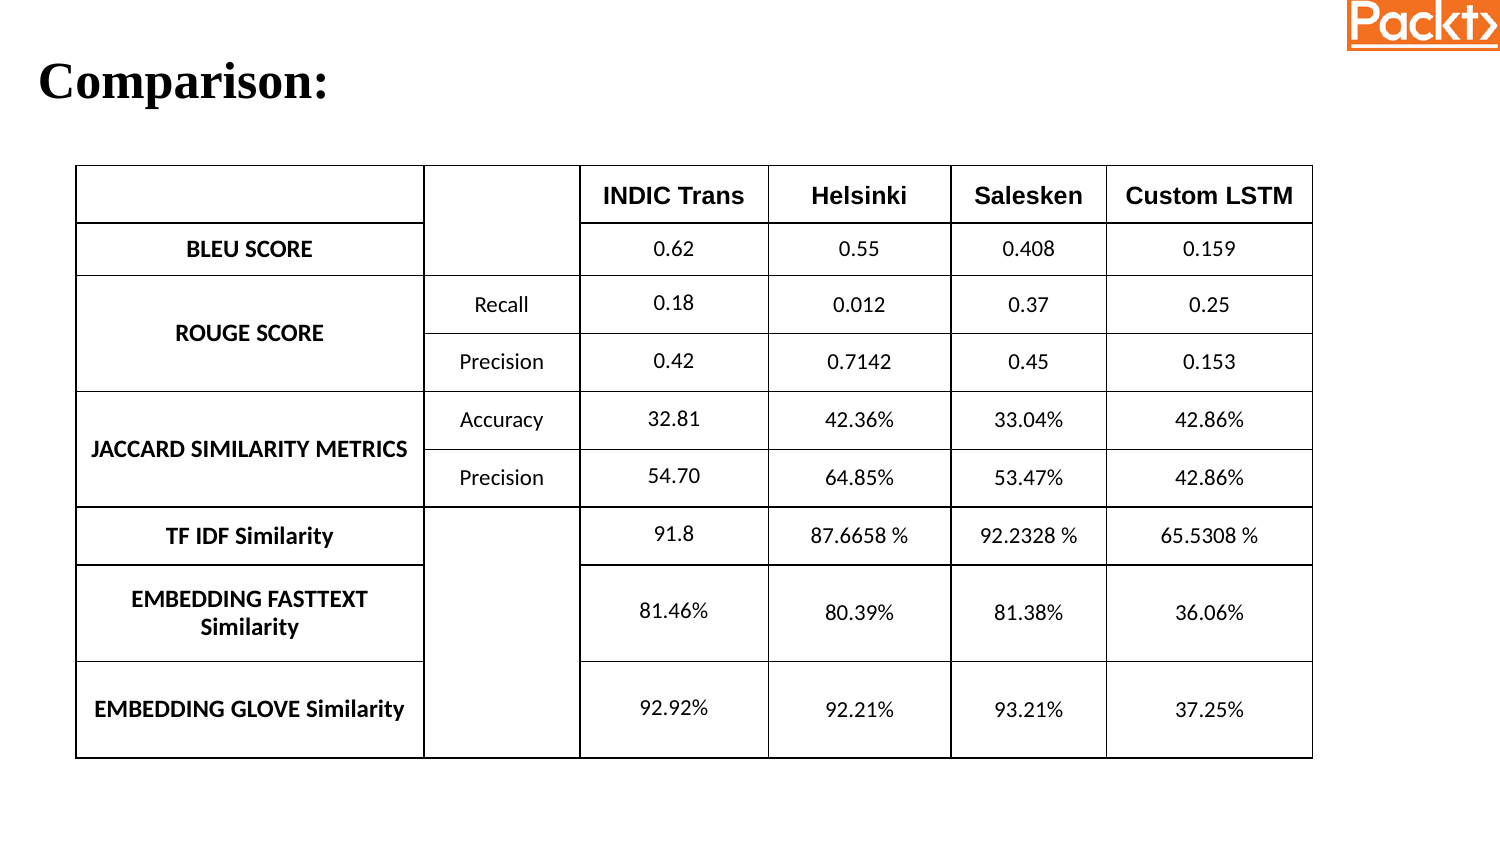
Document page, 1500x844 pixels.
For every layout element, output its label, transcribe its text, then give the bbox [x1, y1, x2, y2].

table_cell 42.86% [1107, 450, 1312, 506]
table_cell 0.55 [769, 224, 950, 275]
table_cell EMBEDDING FASTTEXT Similarity [77, 566, 423, 661]
table_cell 92.2328 % [952, 508, 1106, 564]
table_cell ROUGE SCORE [77, 276, 423, 391]
table_cell 0.62 [581, 224, 768, 275]
picture [1346, 0, 1500, 52]
table_header INDIC Trans [581, 166, 768, 222]
table_cell JACCARD SIMILARITY METRICS [77, 392, 423, 506]
table_cell Precision [425, 334, 579, 391]
table_cell 0.153 [1107, 334, 1312, 391]
table_cell 0.7142 [769, 334, 950, 391]
table_cell 91.8 [581, 508, 768, 564]
table_cell 92.92% [581, 662, 768, 757]
table_cell 33.04% [952, 392, 1106, 449]
table_cell 0.159 [1107, 224, 1312, 275]
table_cell 36.06% [1107, 566, 1312, 661]
table_cell TF IDF Similarity [77, 508, 423, 564]
table_cell Recall [425, 276, 579, 333]
table_header [77, 166, 423, 222]
table_cell 0.18 [581, 276, 768, 333]
table_cell 0.012 [769, 276, 950, 333]
table_cell 53.47% [952, 450, 1106, 506]
table_cell 92.21% [769, 662, 950, 757]
title Comparison: [22, 31, 433, 130]
table_header Helsinki [769, 166, 950, 222]
table_cell 87.6658 % [769, 508, 950, 564]
table_cell Accuracy [425, 392, 579, 449]
table_cell 37.25% [1107, 662, 1312, 757]
table_cell 0.45 [952, 334, 1106, 391]
table_cell BLEU SCORE [77, 224, 423, 275]
table_header [425, 166, 579, 275]
table_cell 0.25 [1107, 276, 1312, 333]
table_cell 81.46% [581, 566, 768, 661]
table_cell 0.37 [952, 276, 1106, 333]
table_header Custom LSTM [1107, 166, 1312, 222]
table_cell 81.38% [952, 566, 1106, 661]
table_cell 42.36% [769, 392, 950, 449]
table_cell Precision [425, 450, 579, 506]
table_cell 64.85% [769, 450, 950, 506]
table_cell EMBEDDING GLOVE Similarity [77, 662, 423, 757]
table_cell 42.86% [1107, 392, 1312, 449]
table_cell 32.81 [581, 392, 768, 449]
table_cell 93.21% [952, 662, 1106, 757]
table_cell [425, 508, 579, 757]
table_header Salesken [952, 166, 1106, 222]
table_cell 0.42 [581, 334, 768, 391]
table_cell 54.70 [581, 450, 768, 506]
table_cell 80.39% [769, 566, 950, 661]
table_cell 65.5308 % [1107, 508, 1312, 564]
table_cell 0.408 [952, 224, 1106, 275]
